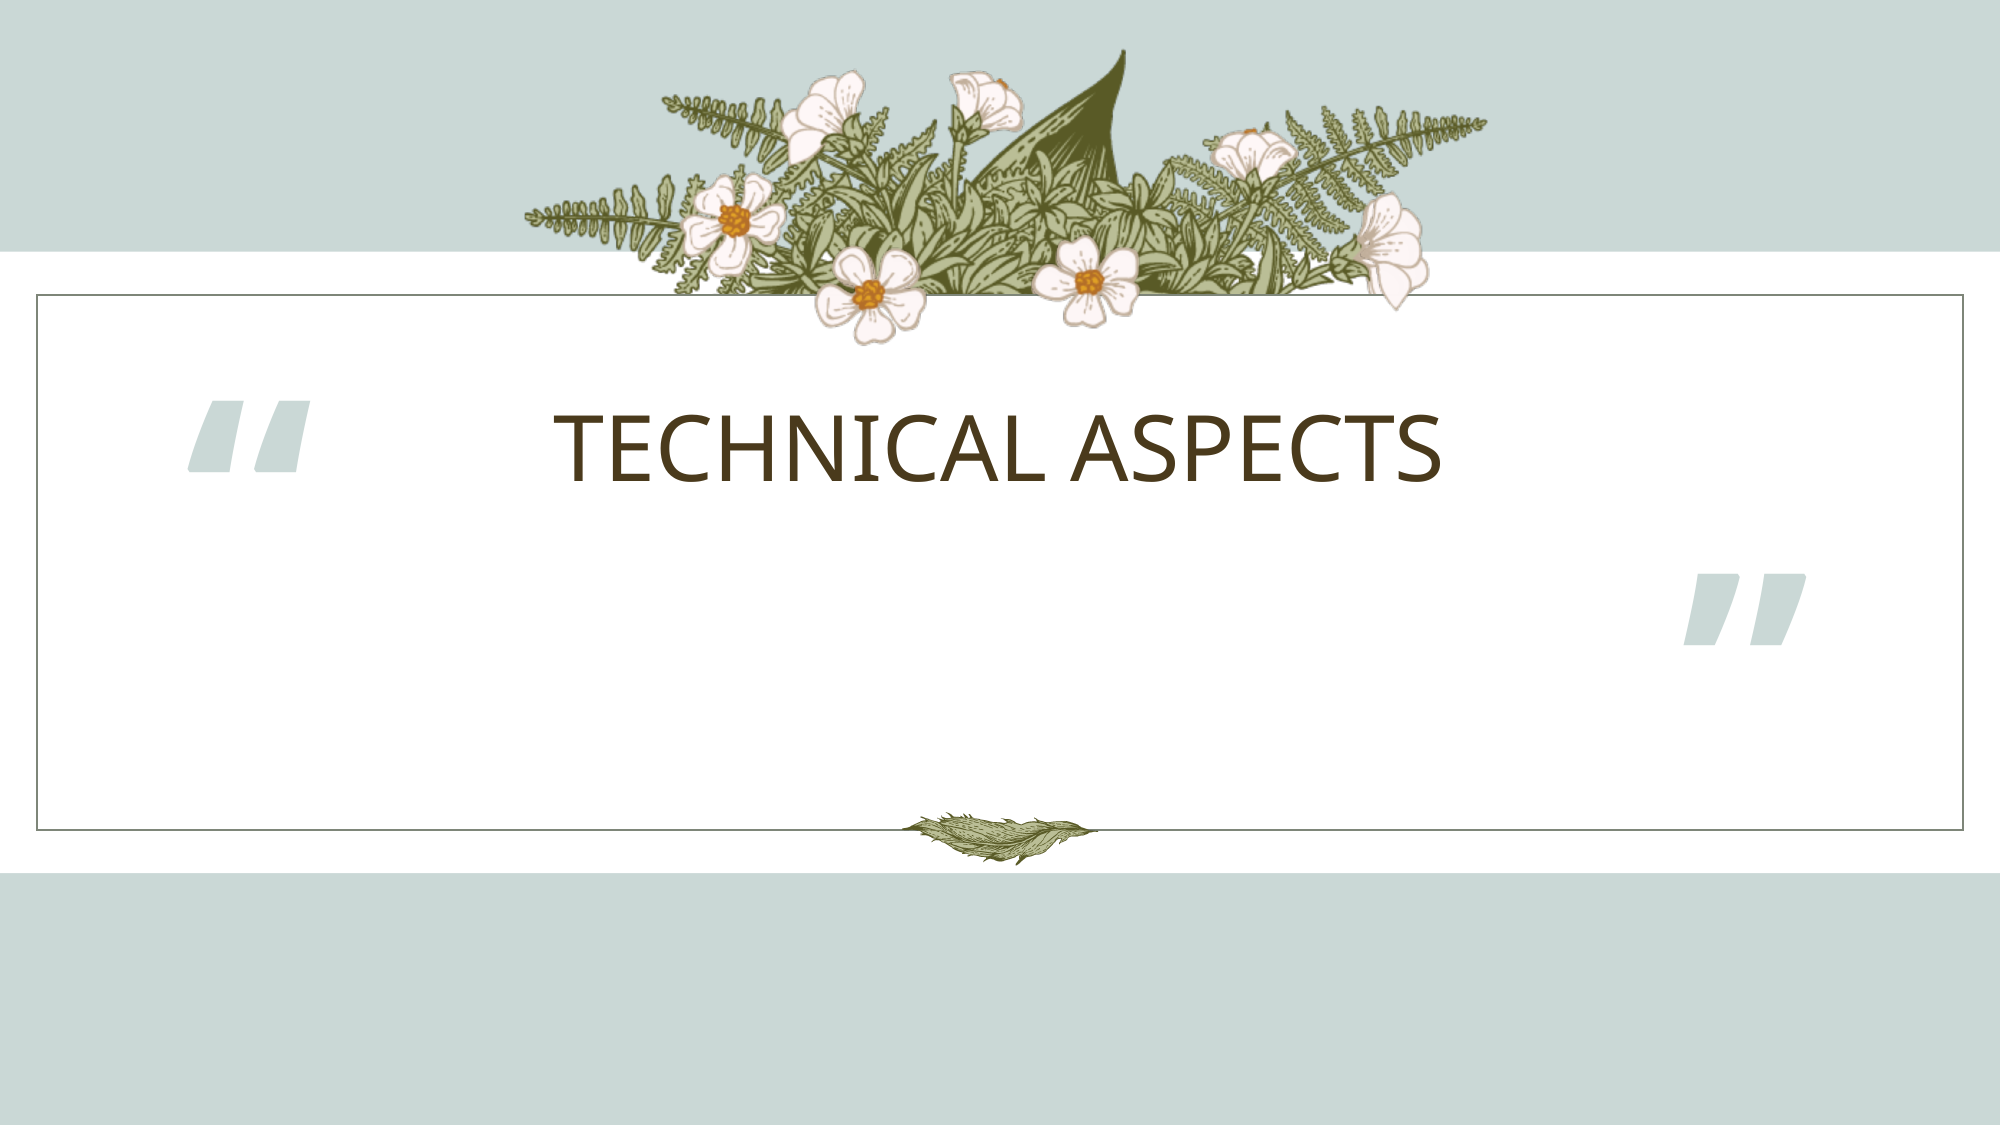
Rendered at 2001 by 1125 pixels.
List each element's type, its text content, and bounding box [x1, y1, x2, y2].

list ” [1665, 523, 1821, 841]
list “ [169, 350, 324, 669]
picture [512, 29, 1500, 356]
title TECHNICAL ASPECTS [286, 394, 1714, 723]
picture [900, 807, 1099, 866]
